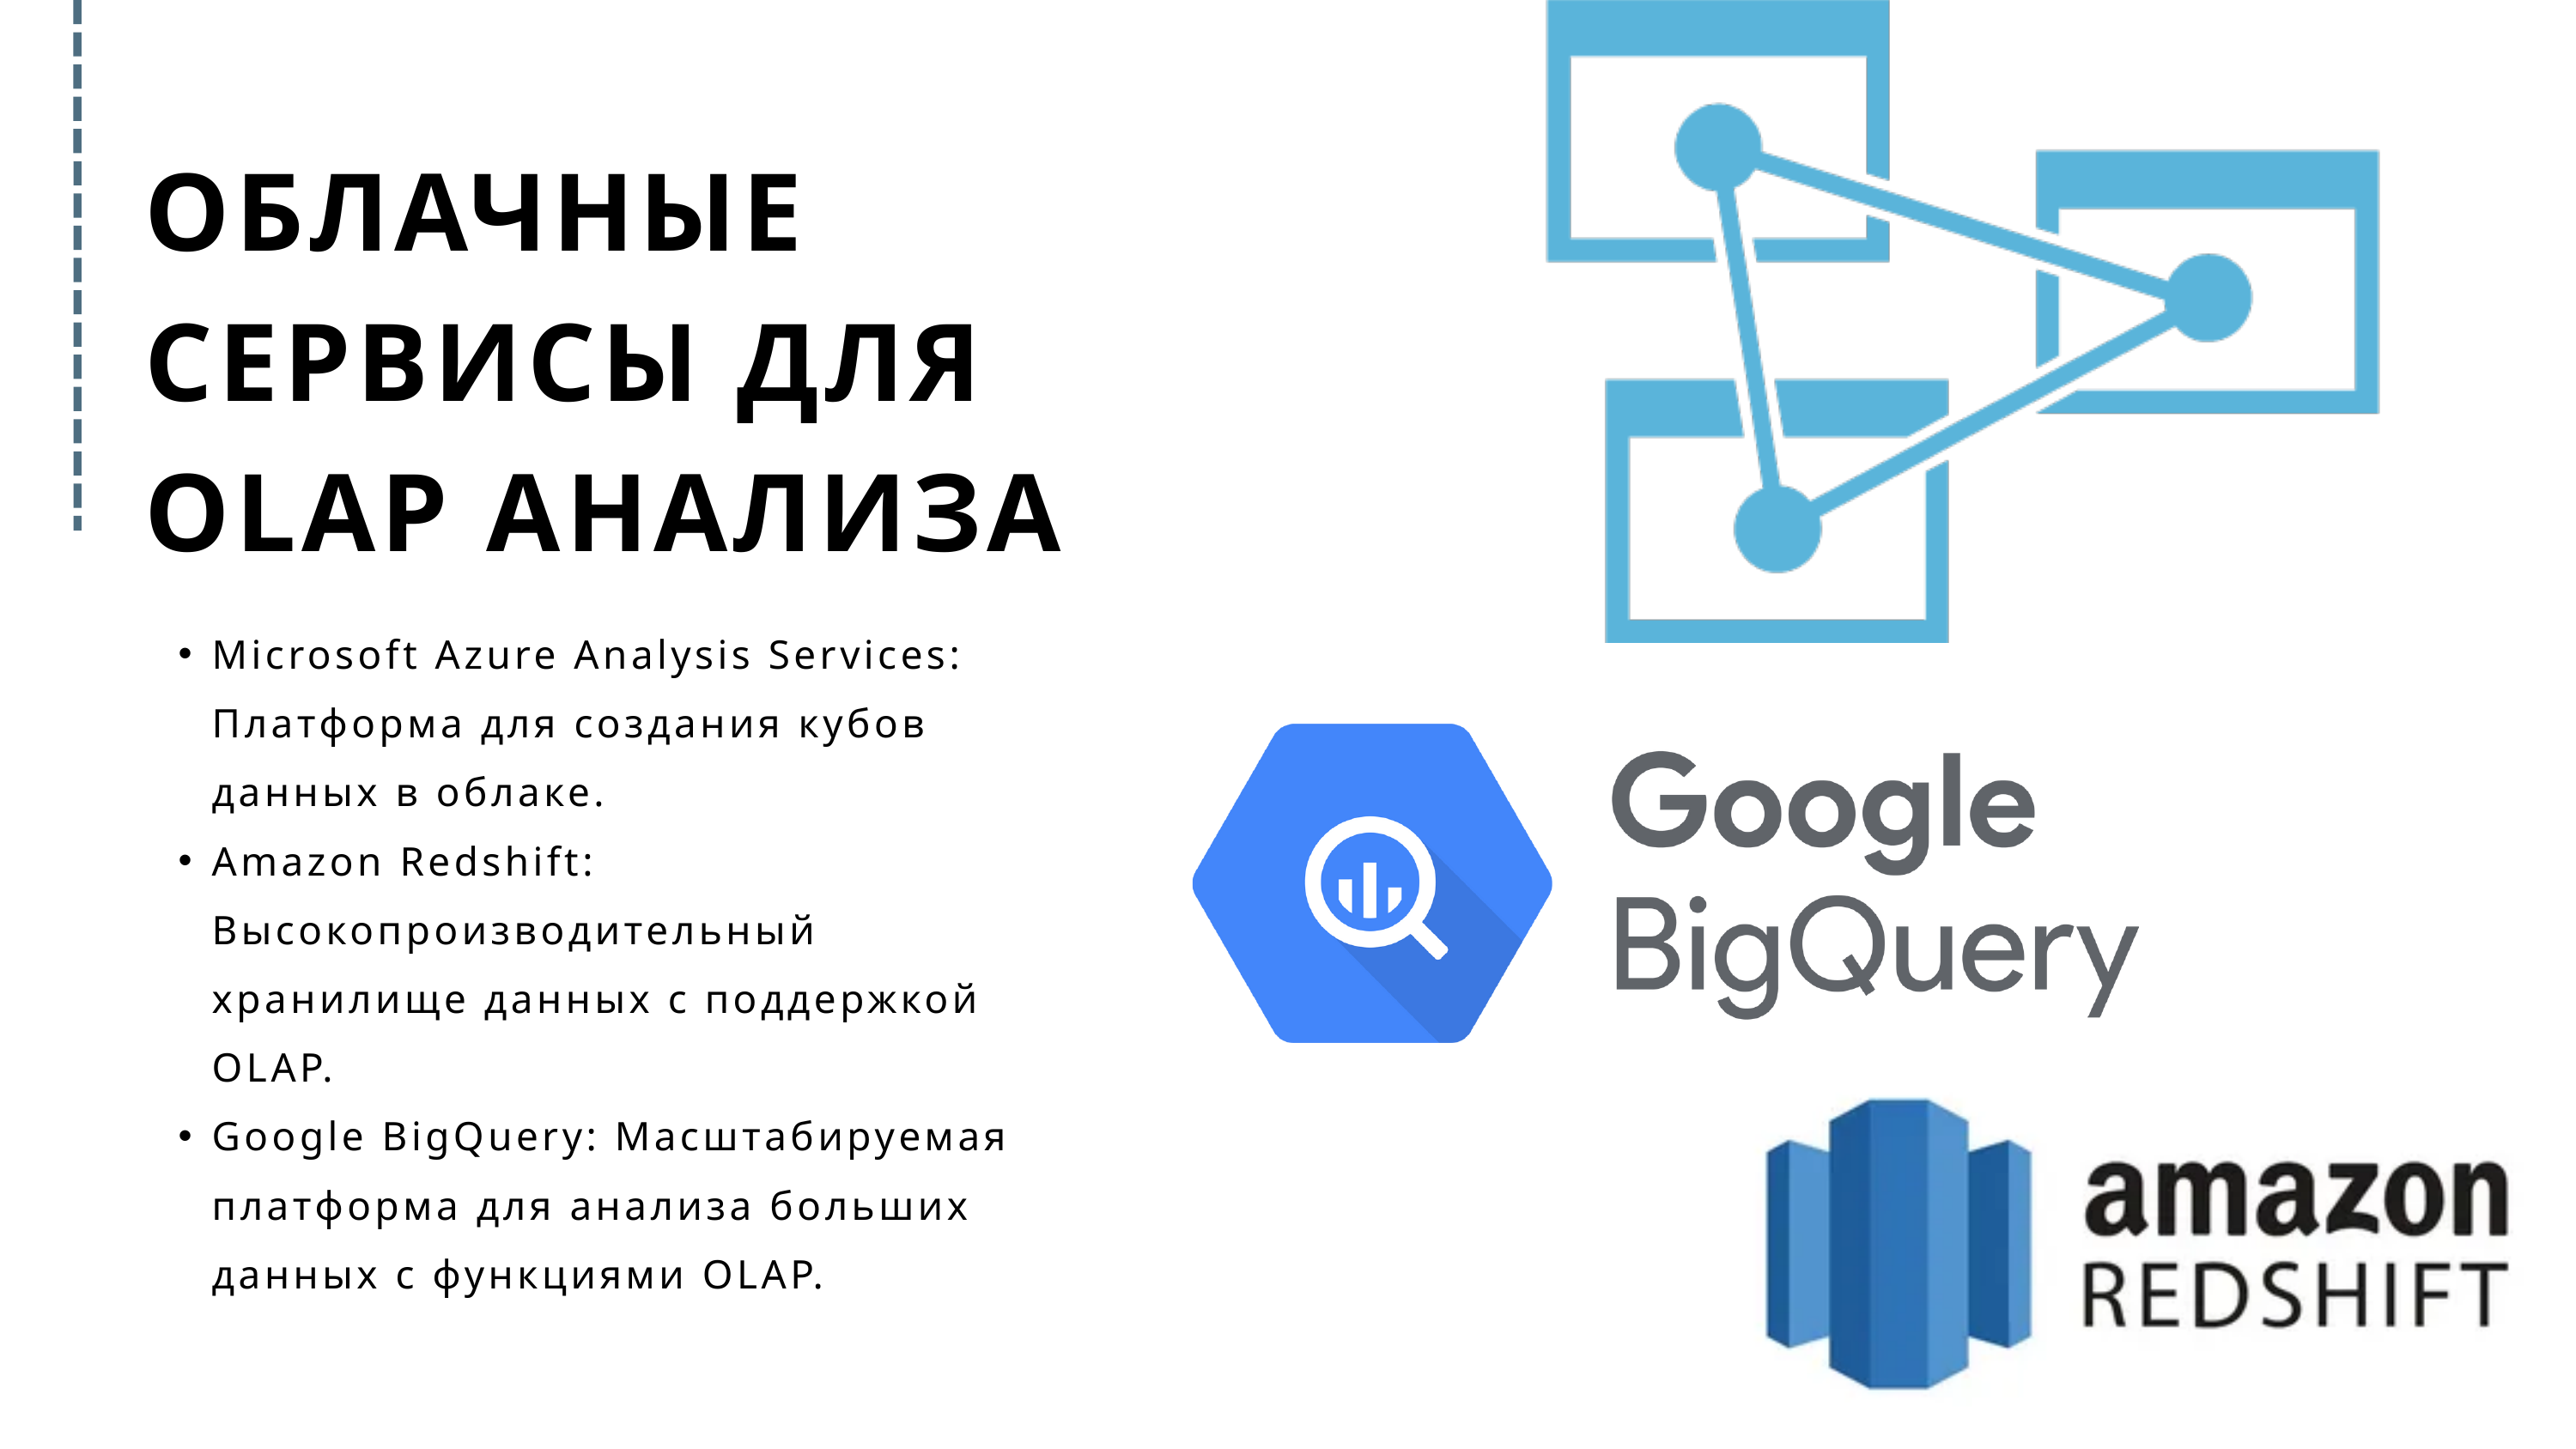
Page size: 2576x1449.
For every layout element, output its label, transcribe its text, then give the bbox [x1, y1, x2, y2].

text_box [1192, 724, 2140, 1043]
text_box [1351, 0, 2576, 643]
text_box ОБЛАЧНЫЕ СЕРВИСЫ ДЛЯ OLAP АНАЛИЗА [144, 122, 1289, 573]
text_box Microsoft Azure Analysis Services: Платформа для создания кубов данных в облаке. Amazon Redshift: Высокопроизводительный хранилище данных с поддержкой OLAP. Google BigQuery: Масштабируемая платформа для анализа больших данных с функциями OLAP. [144, 608, 1087, 1297]
text_box [1645, 875, 2576, 1449]
